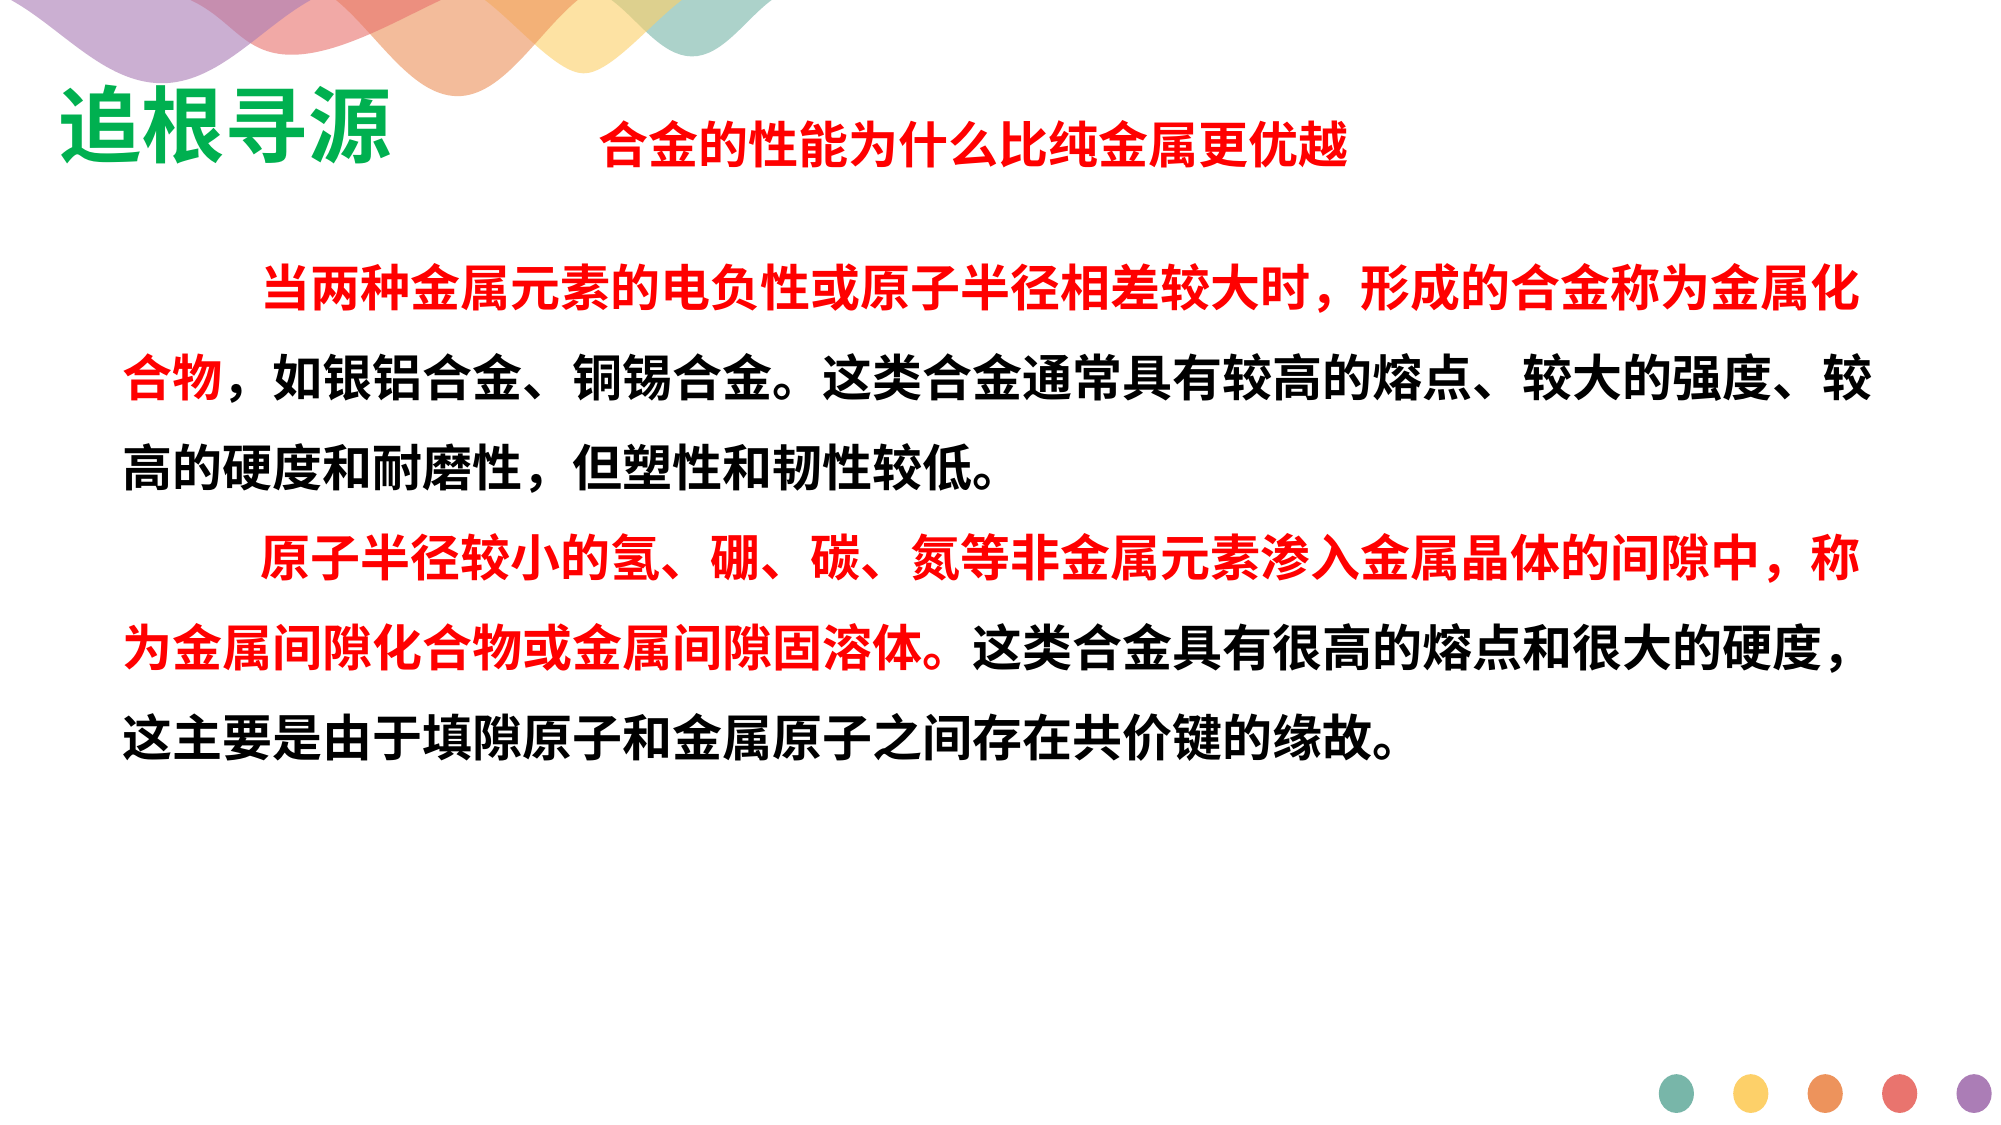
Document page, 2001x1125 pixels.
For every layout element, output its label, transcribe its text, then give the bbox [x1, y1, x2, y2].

text_box 合金的性能为什么比纯金属更优越 [583, 106, 1364, 181]
text_box 当两种金属元素的电负性或原子半径相差较大时，形成的合金称为金属化合物，如银铝合金、铜锡合金。这类合金通常具有较高的熔点、较大的强度、较高的硬度和耐磨性，但塑性和韧性较低。 原子半径较小的氢、硼、碳、氮等非金属元素渗入金属晶体的间隙中，称为金属间隙化合物或金属间隙固溶体。这类合金具有很高的熔点和很大的硬度，这主要是由于填隙原子和金属原子之间存在共价键的缘故。 [107, 218, 1893, 864]
text_box 追根寻源 [43, 65, 407, 181]
